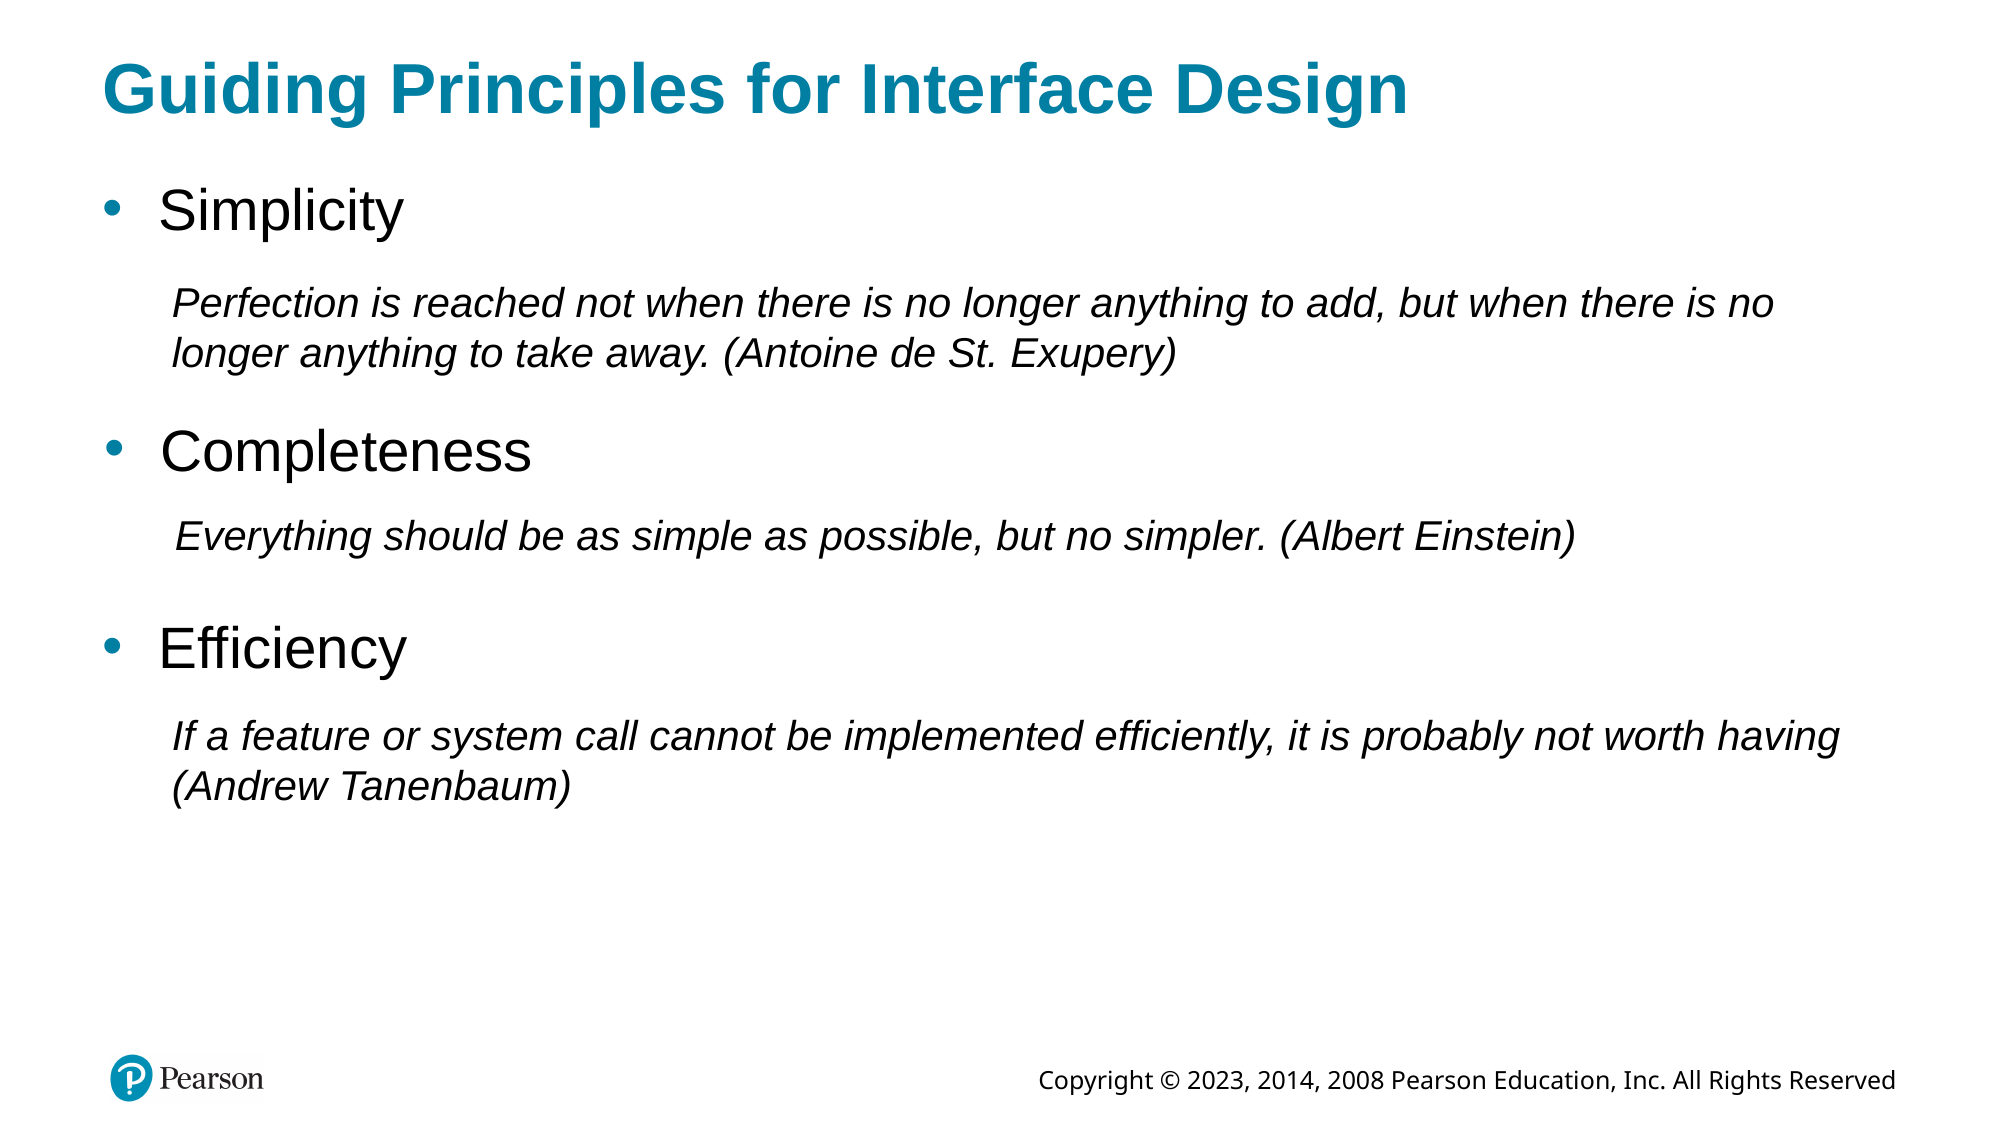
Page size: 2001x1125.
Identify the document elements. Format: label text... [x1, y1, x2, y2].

list Efficiency [102, 323, 1903, 968]
list Perfection is reached not when there is no longer anything to add, but when there is no longer anything to take away. (Antoine de St. Exupery) [171, 3, 1899, 125]
picture [109, 1053, 265, 1103]
list If a feature or system call cannot be implemented efficiently, it is probably not worth having (Andrew Tanenbaum) [171, 436, 1899, 1081]
list Simplicity [102, 0, 1903, 323]
list Completeness [104, 125, 1899, 323]
list Everything should be as simple as possible, but no simpler. (Albert Einstein) [174, 211, 1896, 323]
